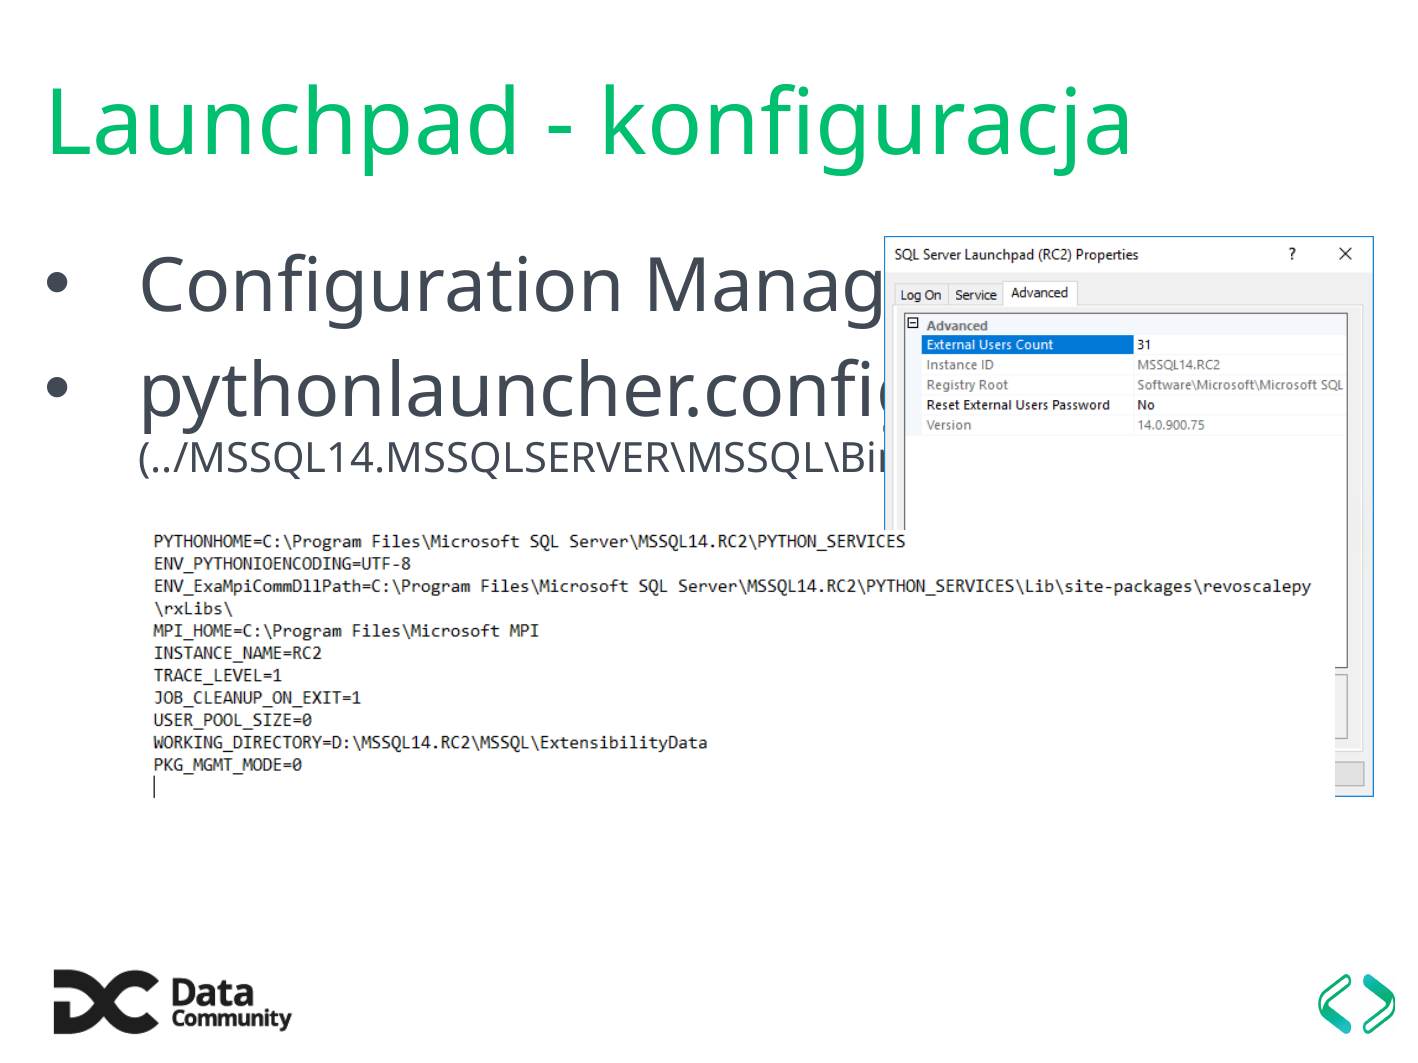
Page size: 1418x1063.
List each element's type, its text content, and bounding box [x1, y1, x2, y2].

list Configuration Manager pythonlauncher.config (../MSSQL14.MSSQLSERVER\MSSQL\Binn) [44, 236, 1374, 1004]
title Launchpad - konfiguracja [44, 59, 1374, 178]
picture [149, 235, 1374, 813]
picture [44, 1004, 299, 1043]
